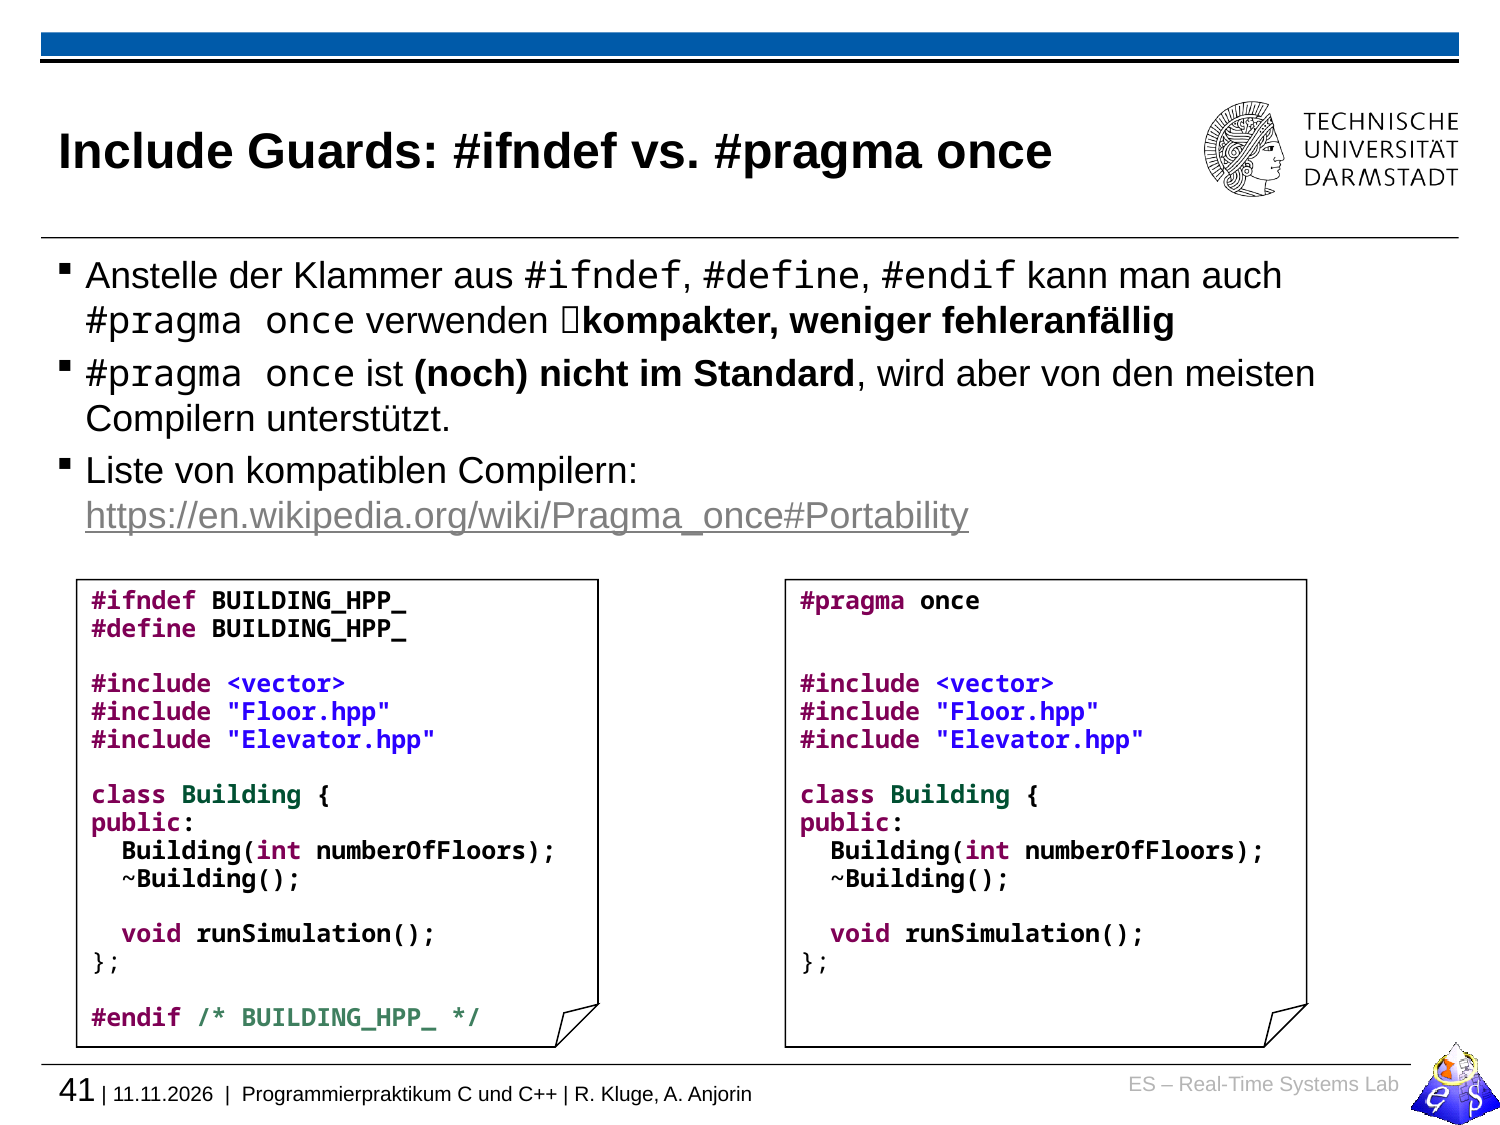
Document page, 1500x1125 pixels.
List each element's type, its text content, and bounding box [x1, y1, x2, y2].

text_box #pragma once #include <vector> #include "Floor.hpp" #include "Elevator.hpp" class Building { public: Building(int numberOfFloors); ~Building(); void runSimulation(); }; [785, 579, 1307, 1047]
list Anstelle der Klammer aus #ifndef, #define, #endif kann man auch #pragma once verwenden kompakter, weniger fehleranfällig #pragma once ist (noch) nicht im Standard, wird aber von den meisten Compilern unterstützt. Liste von kompatiblen Compilern: https://en.wikipedia.org/wiki/Pragma_once#Portability [41, 243, 1459, 1059]
text_box [1264, 1004, 1306, 1046]
title Include Guards: #ifndef vs. #pragma once [58, 80, 1187, 218]
text_box [555, 1004, 597, 1046]
text_box #ifndef BUILDING_HPP_ #define BUILDING_HPP_ #include <vector> #include "Floor.hpp" #include "Elevator.hpp" class Building { public: Building(int numberOfFloors); ~Building(); void runSimulation(); }; #endif /* BUILDING_HPP_ */ [76, 579, 598, 1047]
picture [1411, 1041, 1500, 1125]
picture [1187, 84, 1483, 214]
